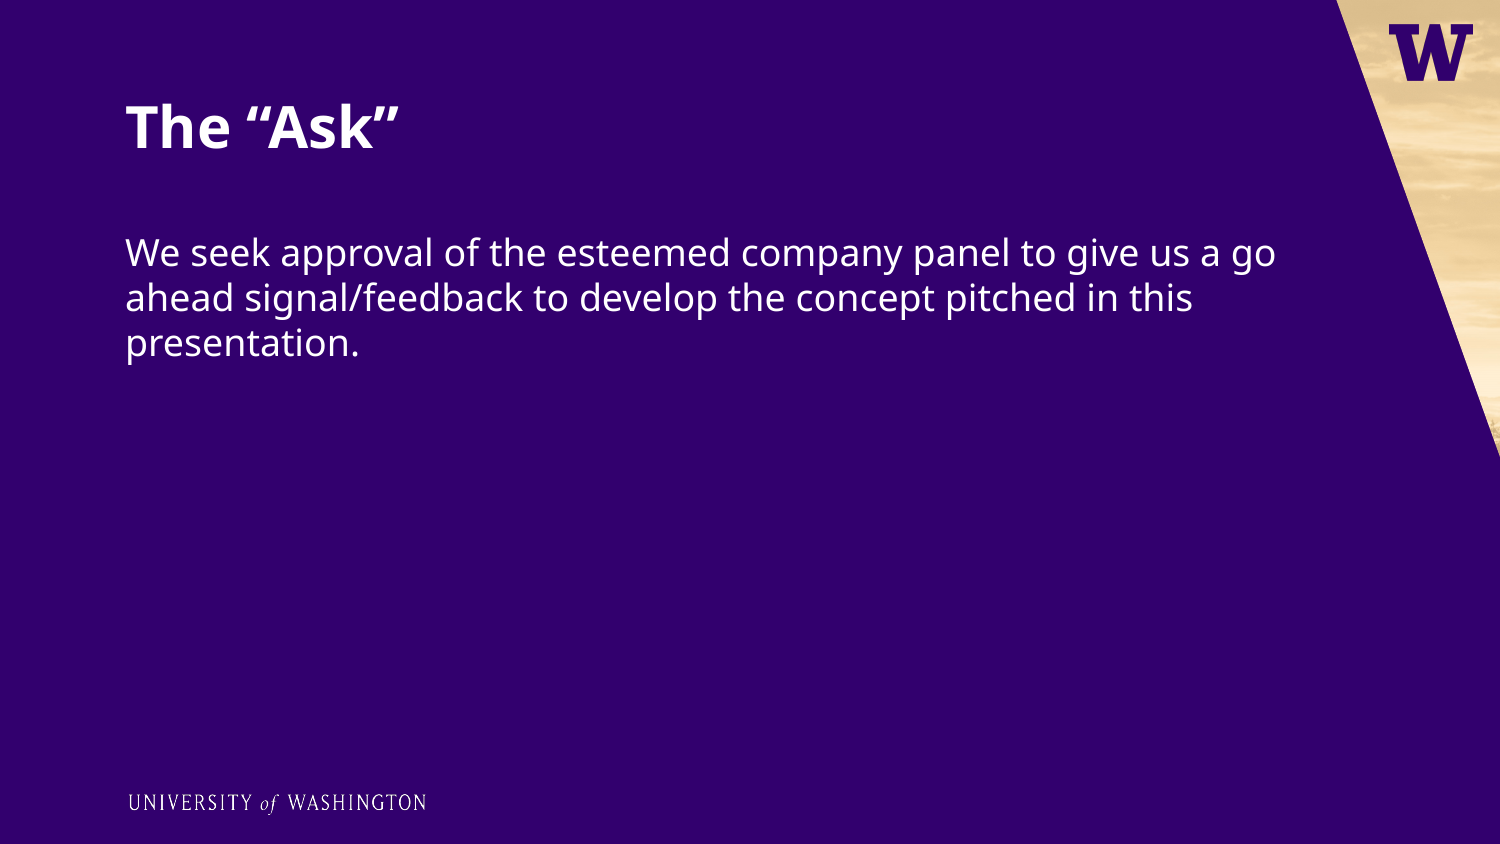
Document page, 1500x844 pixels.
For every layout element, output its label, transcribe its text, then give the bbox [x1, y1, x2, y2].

title The “Ask” [110, 44, 1316, 168]
picture [128, 794, 426, 815]
list We seek approval of the esteemed company panel to give us a go ahead signal/feedback to develop the concept pitched in this presentation. [110, 221, 1375, 696]
picture [1336, 0, 1500, 457]
